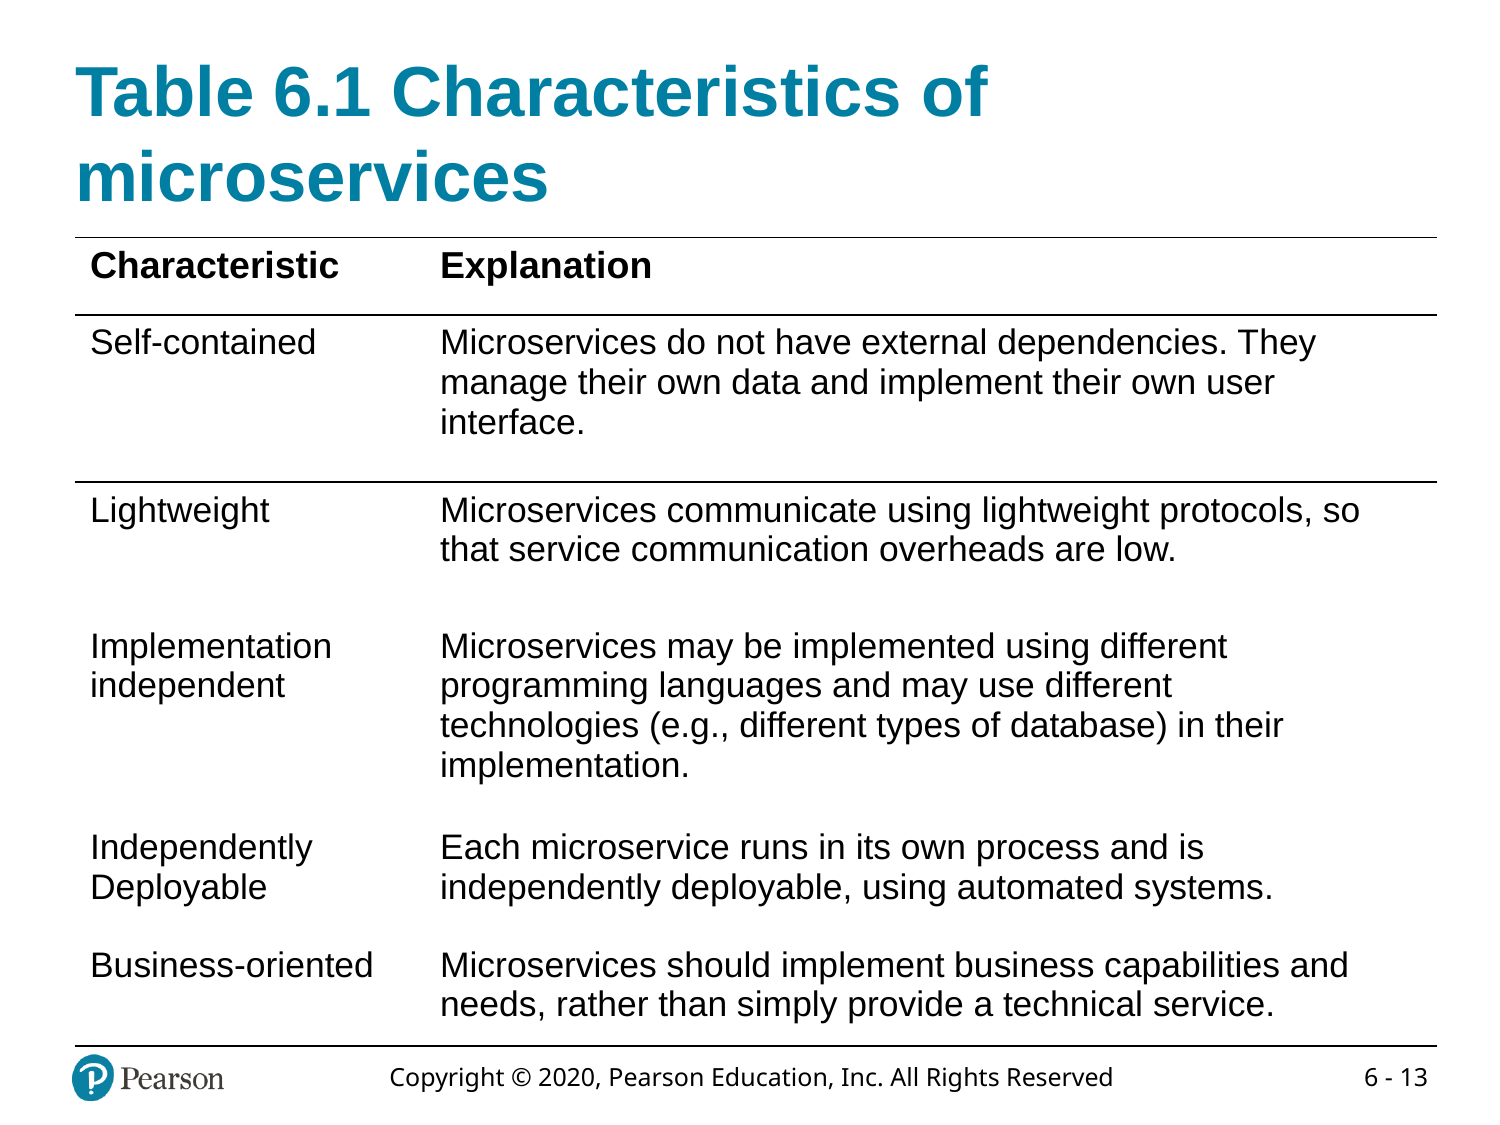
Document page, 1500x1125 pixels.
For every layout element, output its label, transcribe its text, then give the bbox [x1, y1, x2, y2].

table_cell Microservices should implement business capabilities and needs, rather than simply provide a technical service. [425, 937, 1437, 1045]
table_header Explanation [425, 238, 1437, 314]
table_cell Lightweight [75, 483, 425, 618]
table_cell Microservices do not have external dependencies. They manage their own data and implement their own user interface. [425, 316, 1437, 481]
table_cell Self-contained [75, 316, 425, 481]
table_header Characteristic [75, 238, 425, 314]
picture [81, 1064, 107, 1089]
table_cell Each microservice runs in its own process and is independently deployable, using automated systems. [425, 820, 1437, 937]
table_cell Microservices may be implemented using different programming languages and may use different technologies (e.g., different types of database) in their implementation. [425, 618, 1437, 820]
picture [72, 1087, 83, 1101]
table_cell Microservices communicate using lightweight protocols, so that service communication overheads are low. [425, 483, 1437, 618]
table_cell Independently Deployable [75, 820, 425, 937]
table_cell Implementation independent [75, 618, 425, 820]
picture [72, 1054, 89, 1072]
title Table 6.1 Characteristics of microservices [75, 35, 1425, 216]
picture [99, 1054, 224, 1101]
table_cell Business-oriented [75, 937, 425, 1045]
